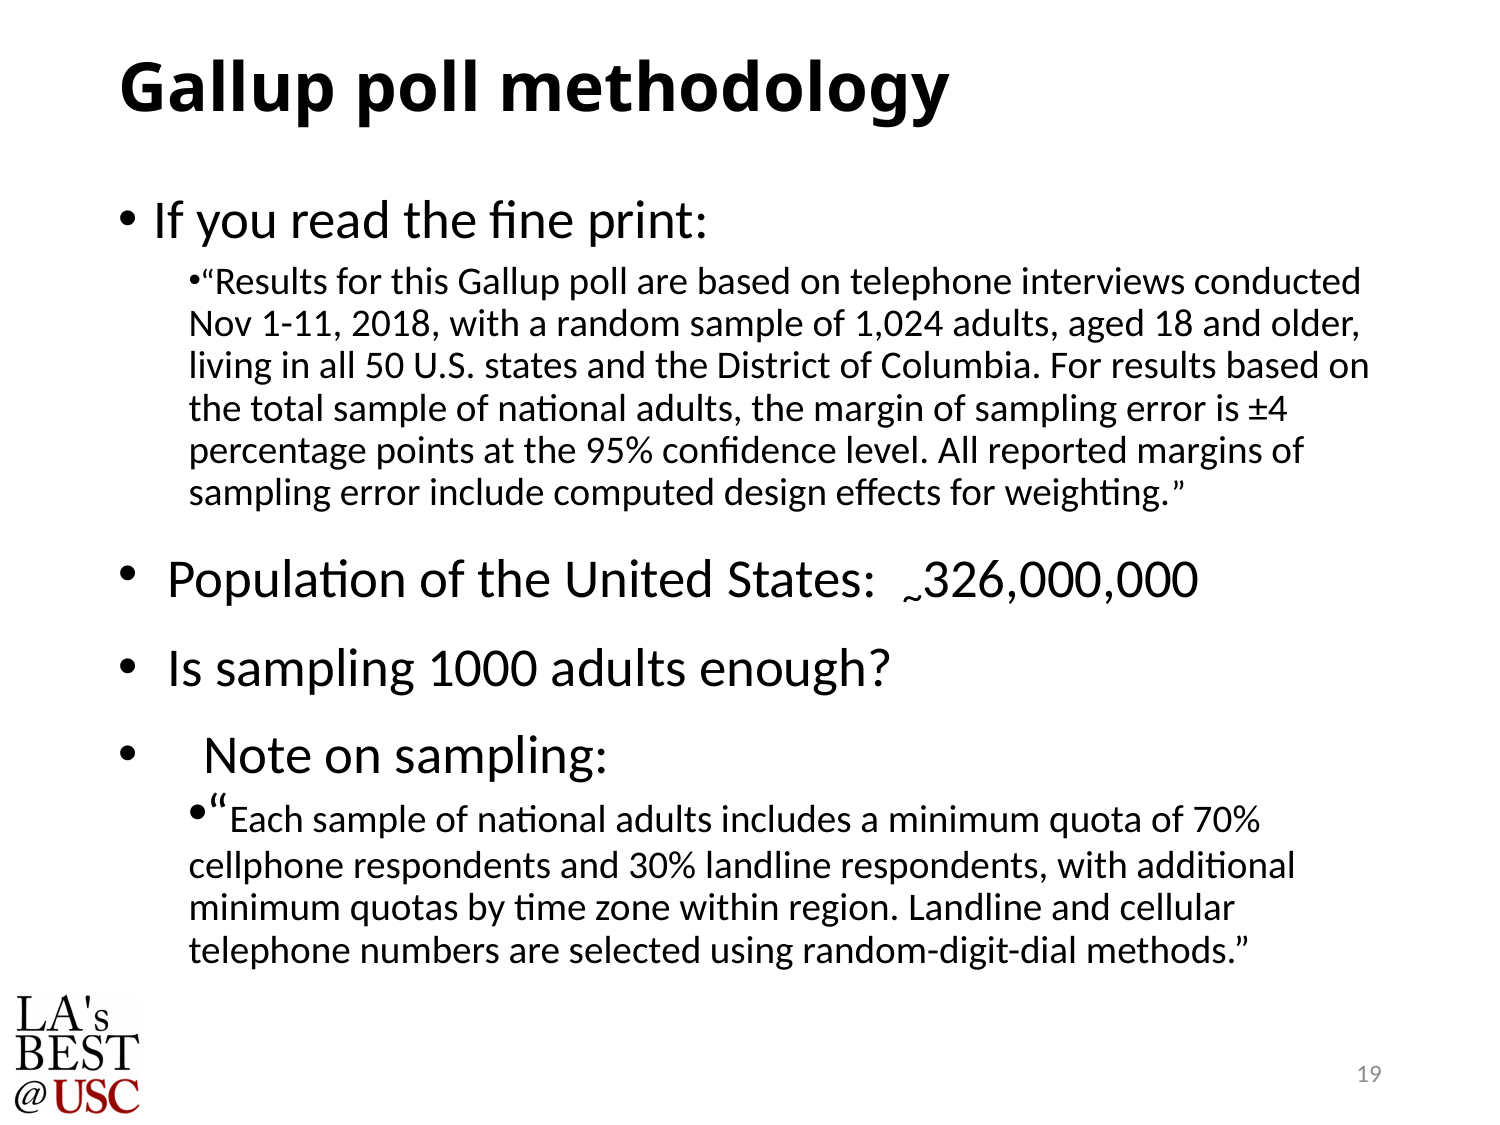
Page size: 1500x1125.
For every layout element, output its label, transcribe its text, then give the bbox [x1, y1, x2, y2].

picture [14, 994, 140, 1115]
list If you read the fine print: “Results for this Gallup poll are based on telephone interviews conducted Nov 1-11, 2018, with a random sample of 1,024 adults, aged 18 and older, living in all 50 U.S. states and the District of Columbia. For results based on the total sample of national adults, the margin of sampling error is ±4 percentage points at the 95% confidence level. All reported margins of sampling error include computed design effects for weighting.” Population of the United States: ~326,000,000 Is sampling 1000 adults enough? Note on sampling: “Each sample of national adults includes a minimum quota of 70% cellphone respondents and 30% landline respondents, with additional minimum quotas by time zone within region. Landline and cellular telephone numbers are selected using random-digit-dial methods.” [103, 184, 1397, 1014]
slide_number 19 [1059, 1042, 1397, 1103]
title Gallup poll methodology [103, 45, 1397, 134]
